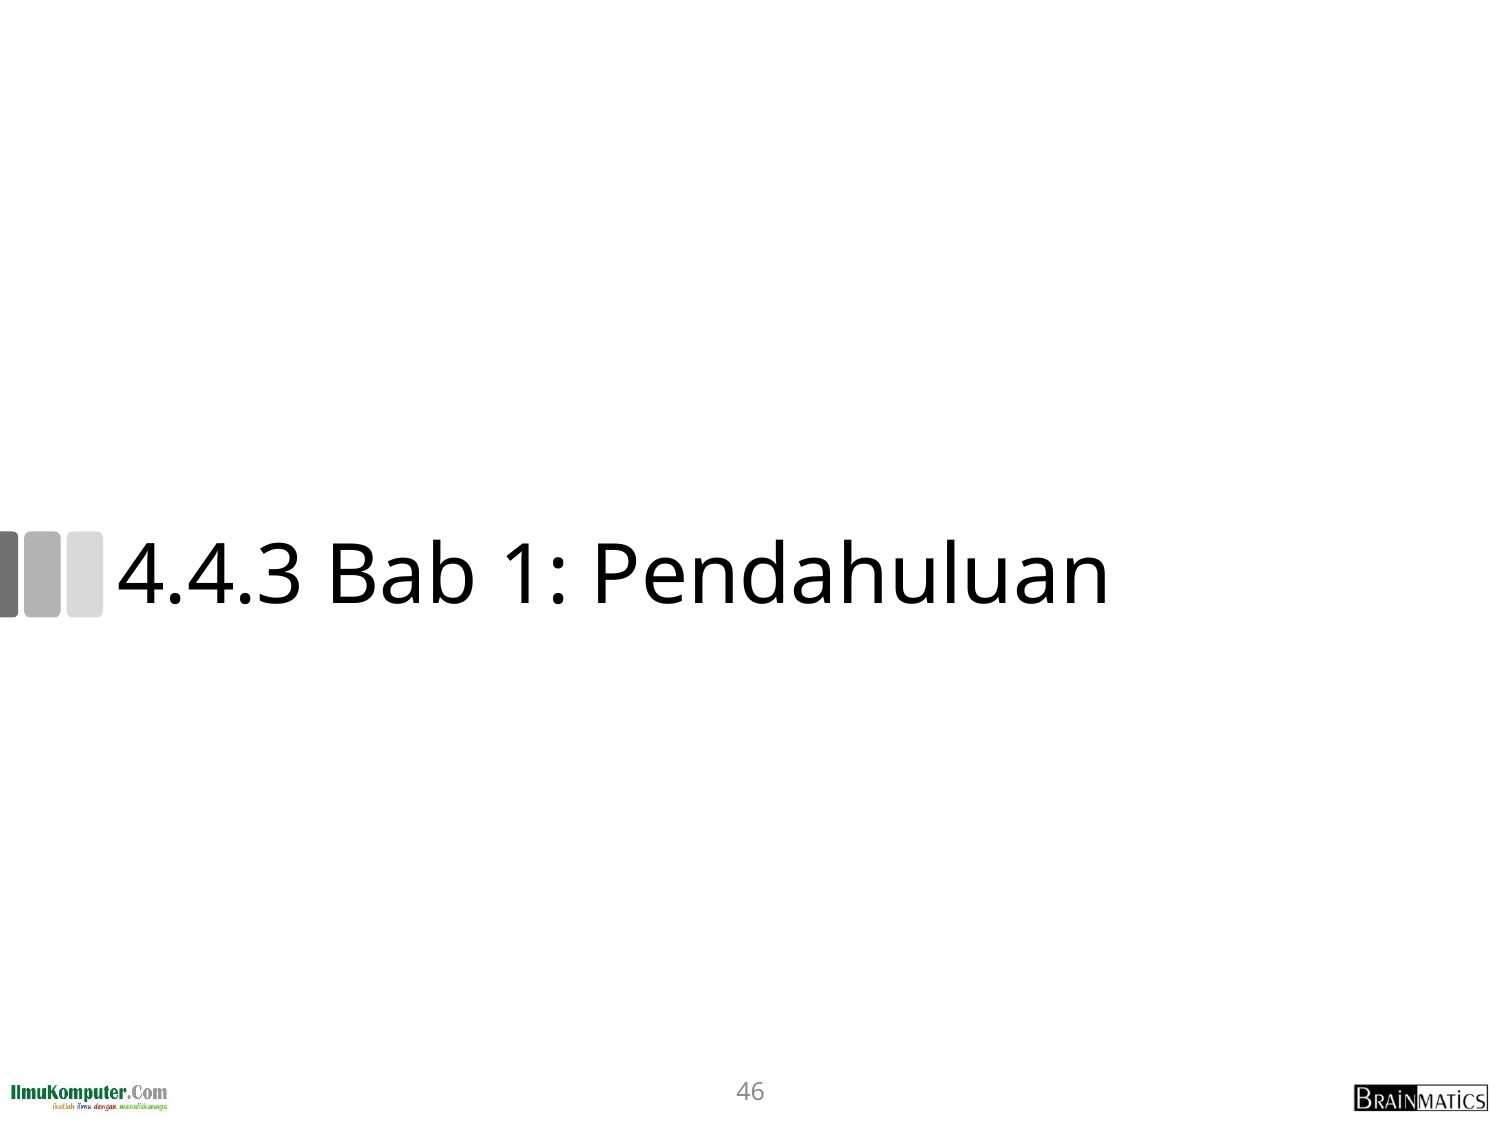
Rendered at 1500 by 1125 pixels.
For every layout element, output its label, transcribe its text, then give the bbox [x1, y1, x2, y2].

picture [4, 1081, 173, 1115]
slide_number 46 [582, 1062, 920, 1123]
title 4.4.3 Bab 1: Pendahuluan [102, 404, 1463, 749]
picture [1351, 1081, 1491, 1115]
